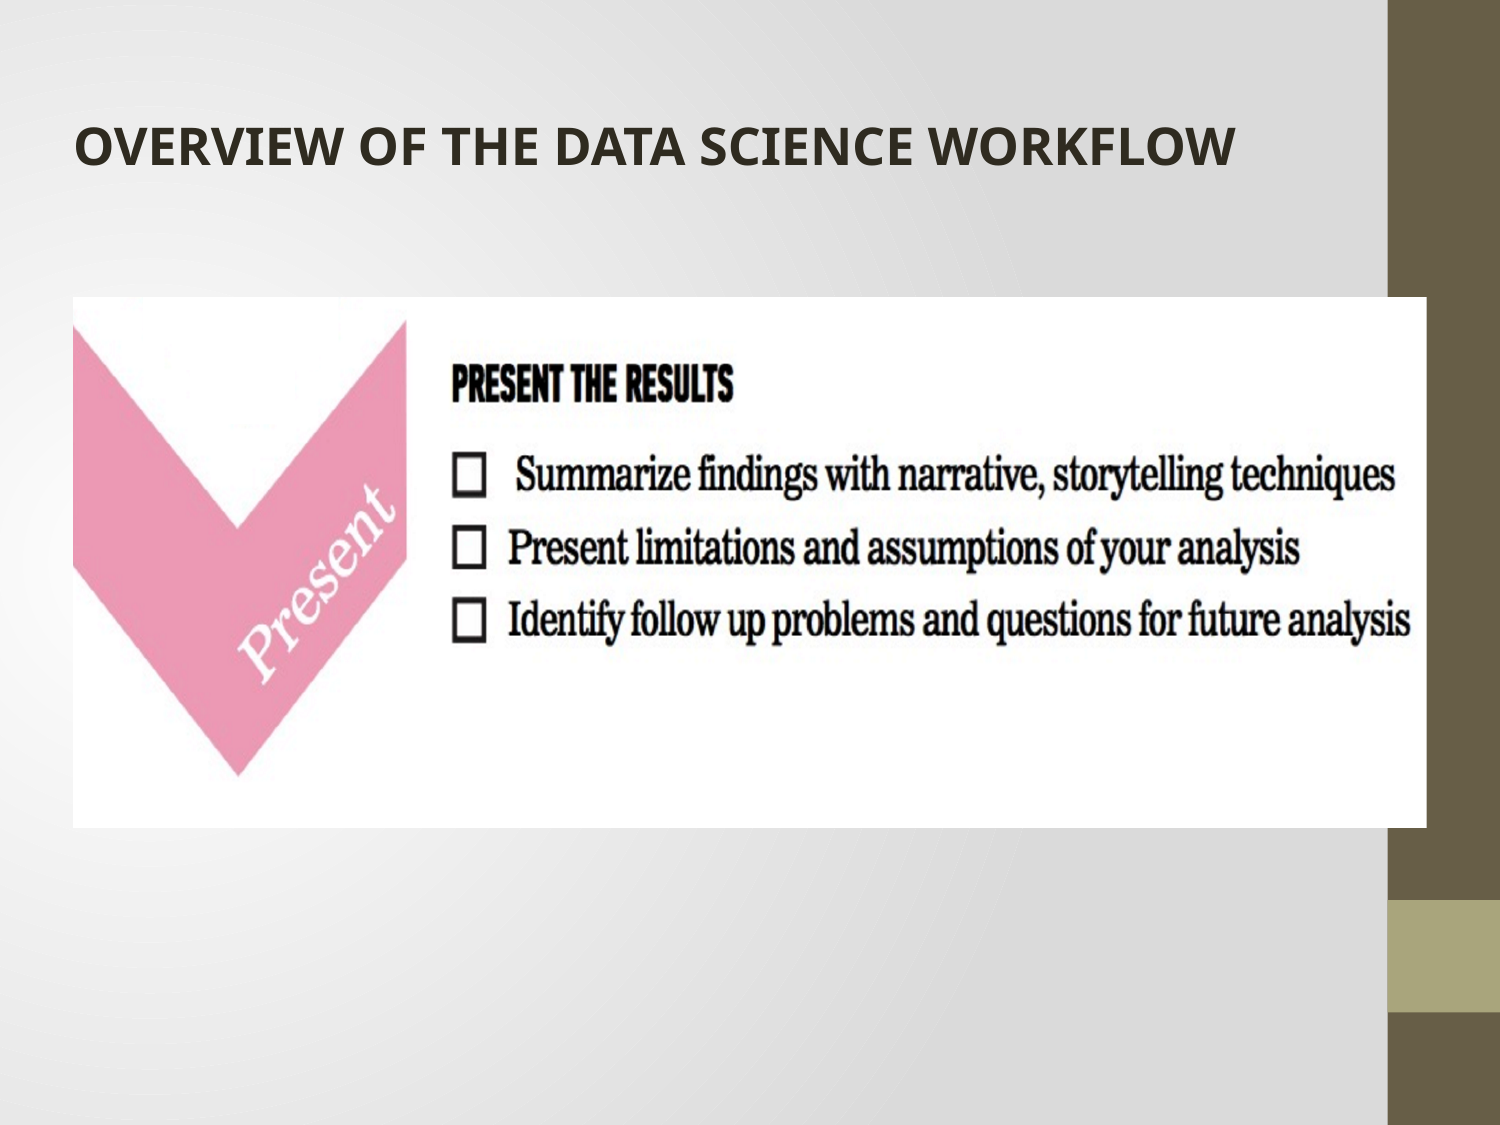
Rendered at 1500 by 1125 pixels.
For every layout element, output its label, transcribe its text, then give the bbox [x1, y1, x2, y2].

text_box OVERVIEW OF THE DATA SCIENCE WORKFLOW [73, 113, 1427, 180]
picture [72, 297, 1428, 828]
